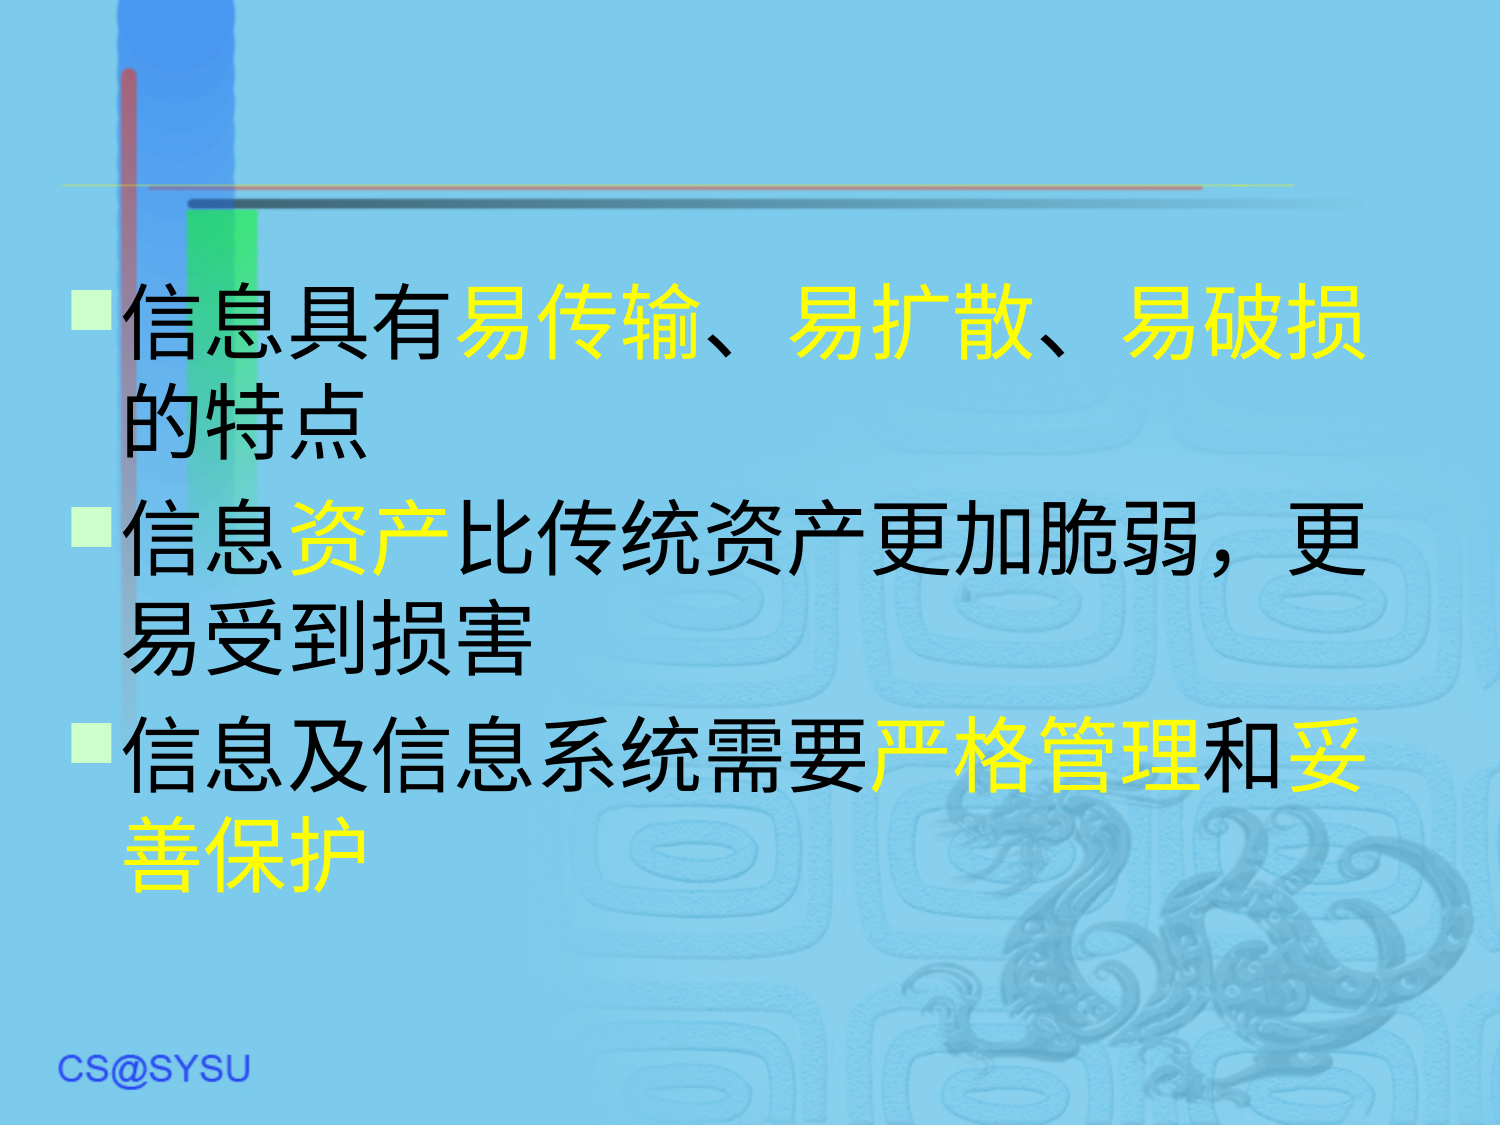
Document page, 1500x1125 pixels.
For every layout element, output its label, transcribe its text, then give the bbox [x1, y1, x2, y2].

slide_number [49, 1024, 426, 1103]
picture [0, 0, 1500, 1125]
list 信息具有易传输、易扩散、易破损的特点 信息资产比传统资产更加脆弱，更易受到损害 信息及信息系统需要严格管理和妥善保护 [49, 262, 1451, 1001]
